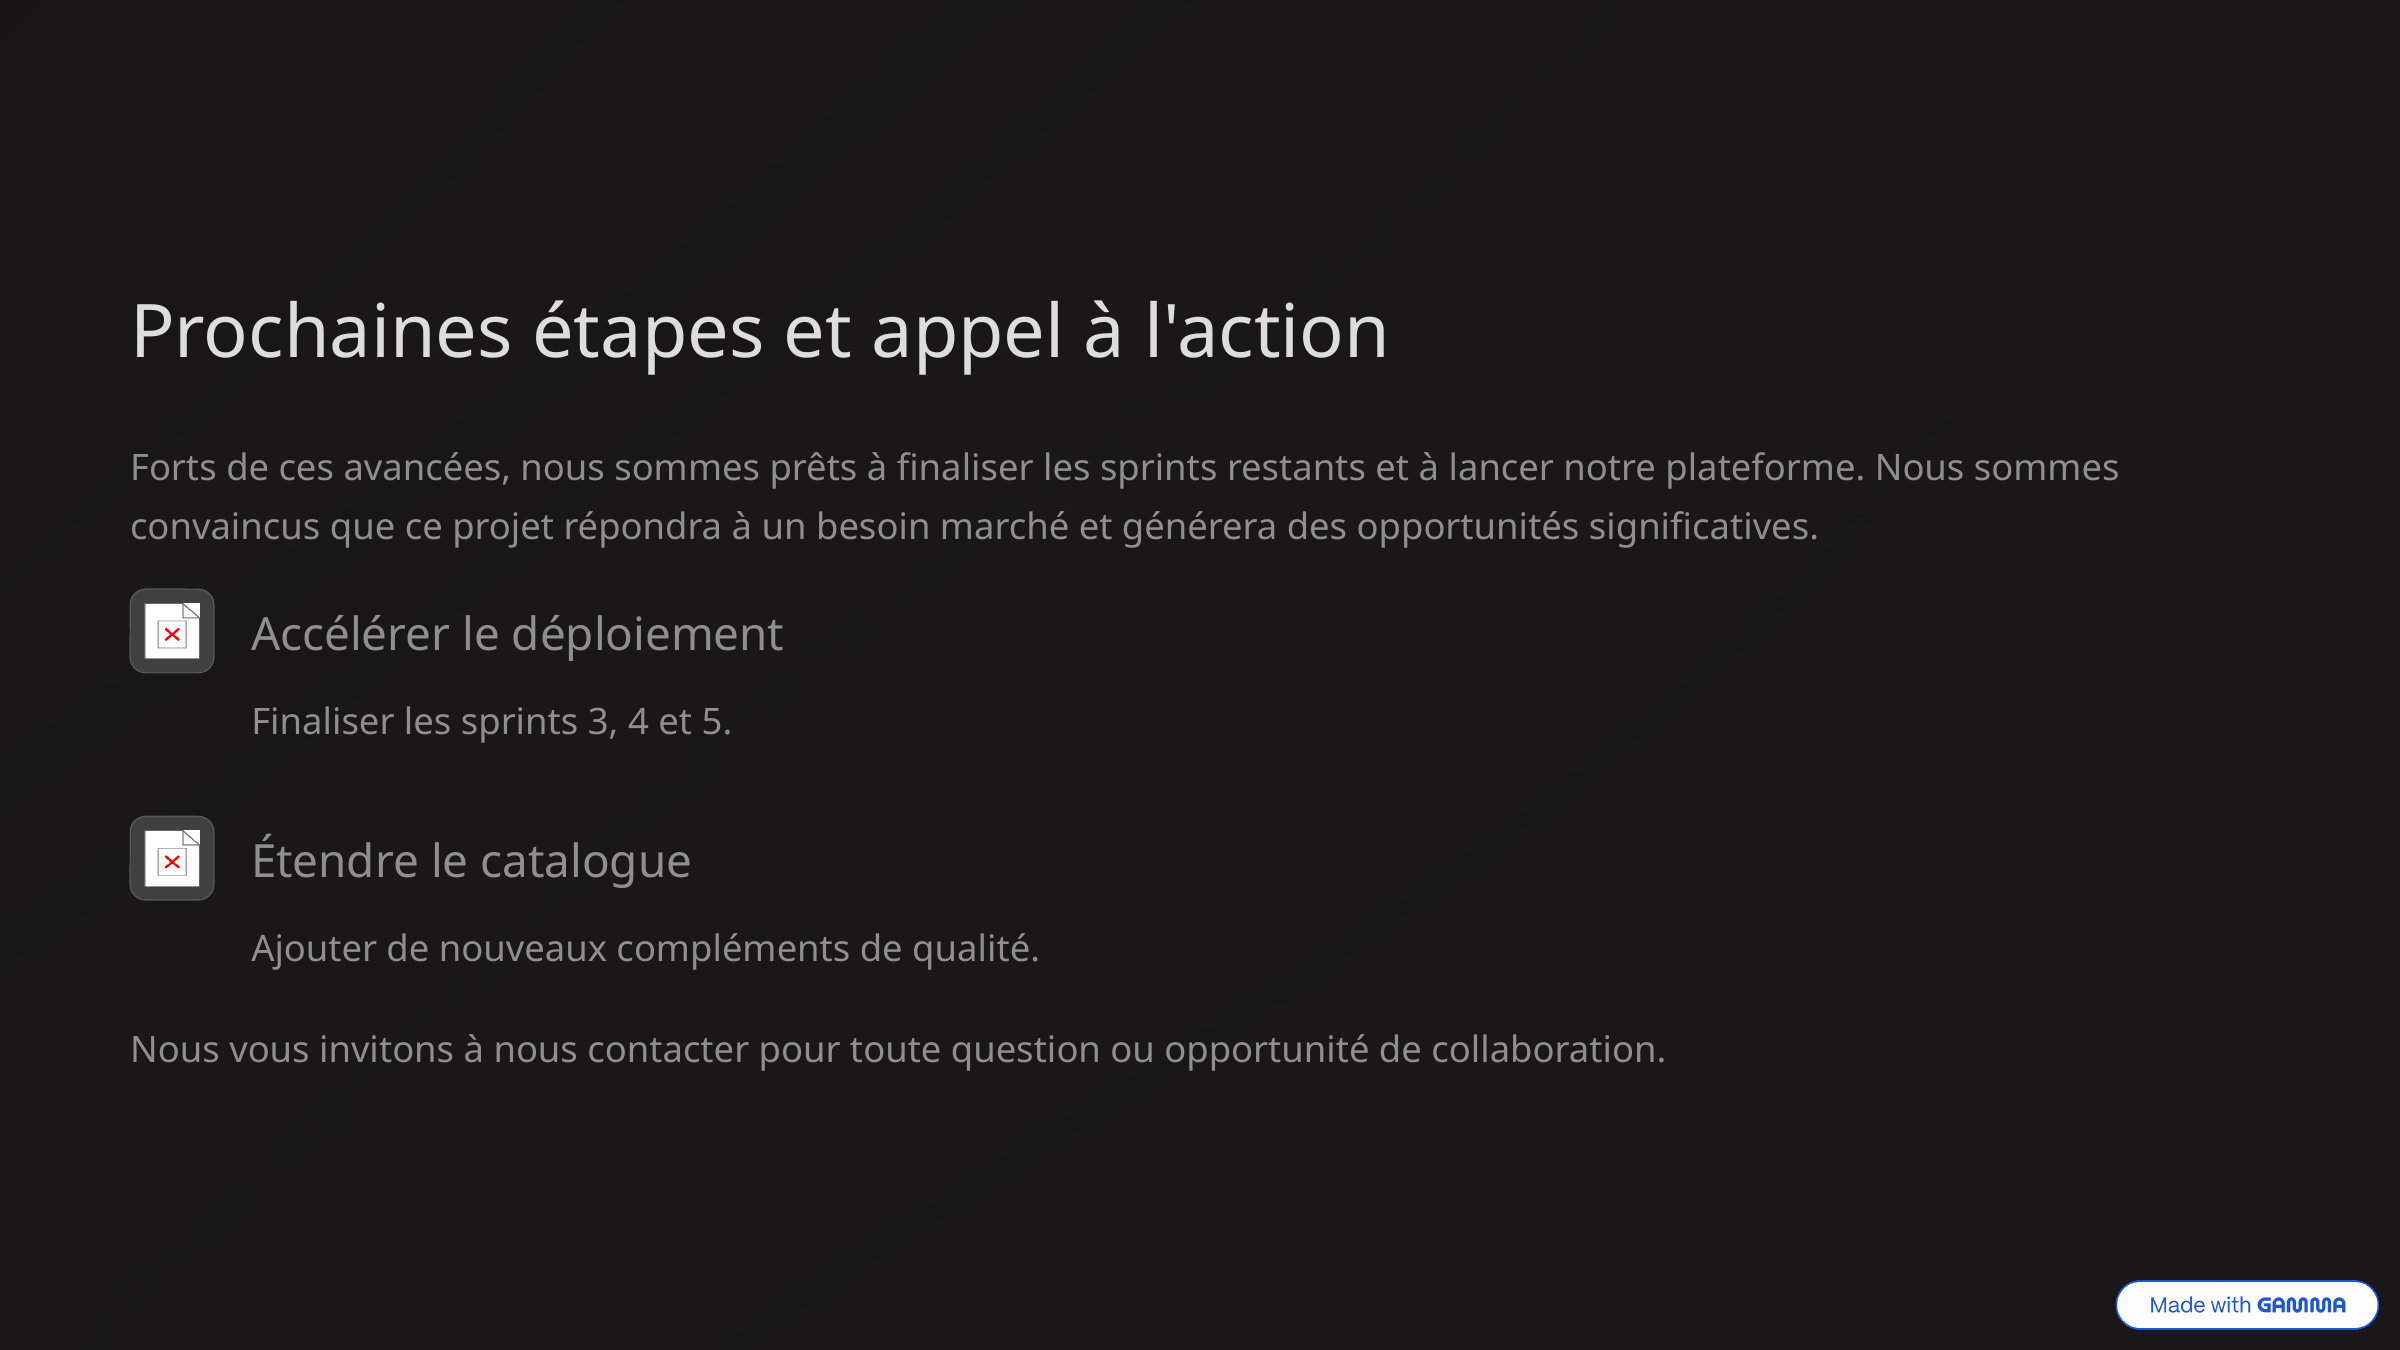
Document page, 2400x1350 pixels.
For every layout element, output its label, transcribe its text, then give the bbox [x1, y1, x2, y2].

text_box Forts de ces avancées, nous sommes prêts à finaliser les sprints restants et à lancer notre plateforme. Nous sommes convaincus que ce projet répondra à un besoin marché et générera des opportunités significatives. [130, 428, 2270, 548]
picture [144, 830, 200, 887]
picture [144, 603, 200, 659]
text_box Étendre le catalogue [251, 829, 717, 888]
text_box [130, 589, 214, 673]
text_box Finaliser les sprints 3, 4 et 5. [251, 682, 2270, 742]
text_box Ajouter de nouveaux compléments de qualité. [251, 909, 2270, 969]
text_box Prochaines étapes et appel à l'action [130, 279, 1444, 373]
text_box Nous vous invitons à nous contacter pour toute question ou opportunité de collaboration. [130, 1010, 2270, 1071]
text_box Accélérer le déploiement [251, 601, 806, 660]
picture [2106, 1271, 2389, 1339]
text_box [130, 816, 214, 901]
